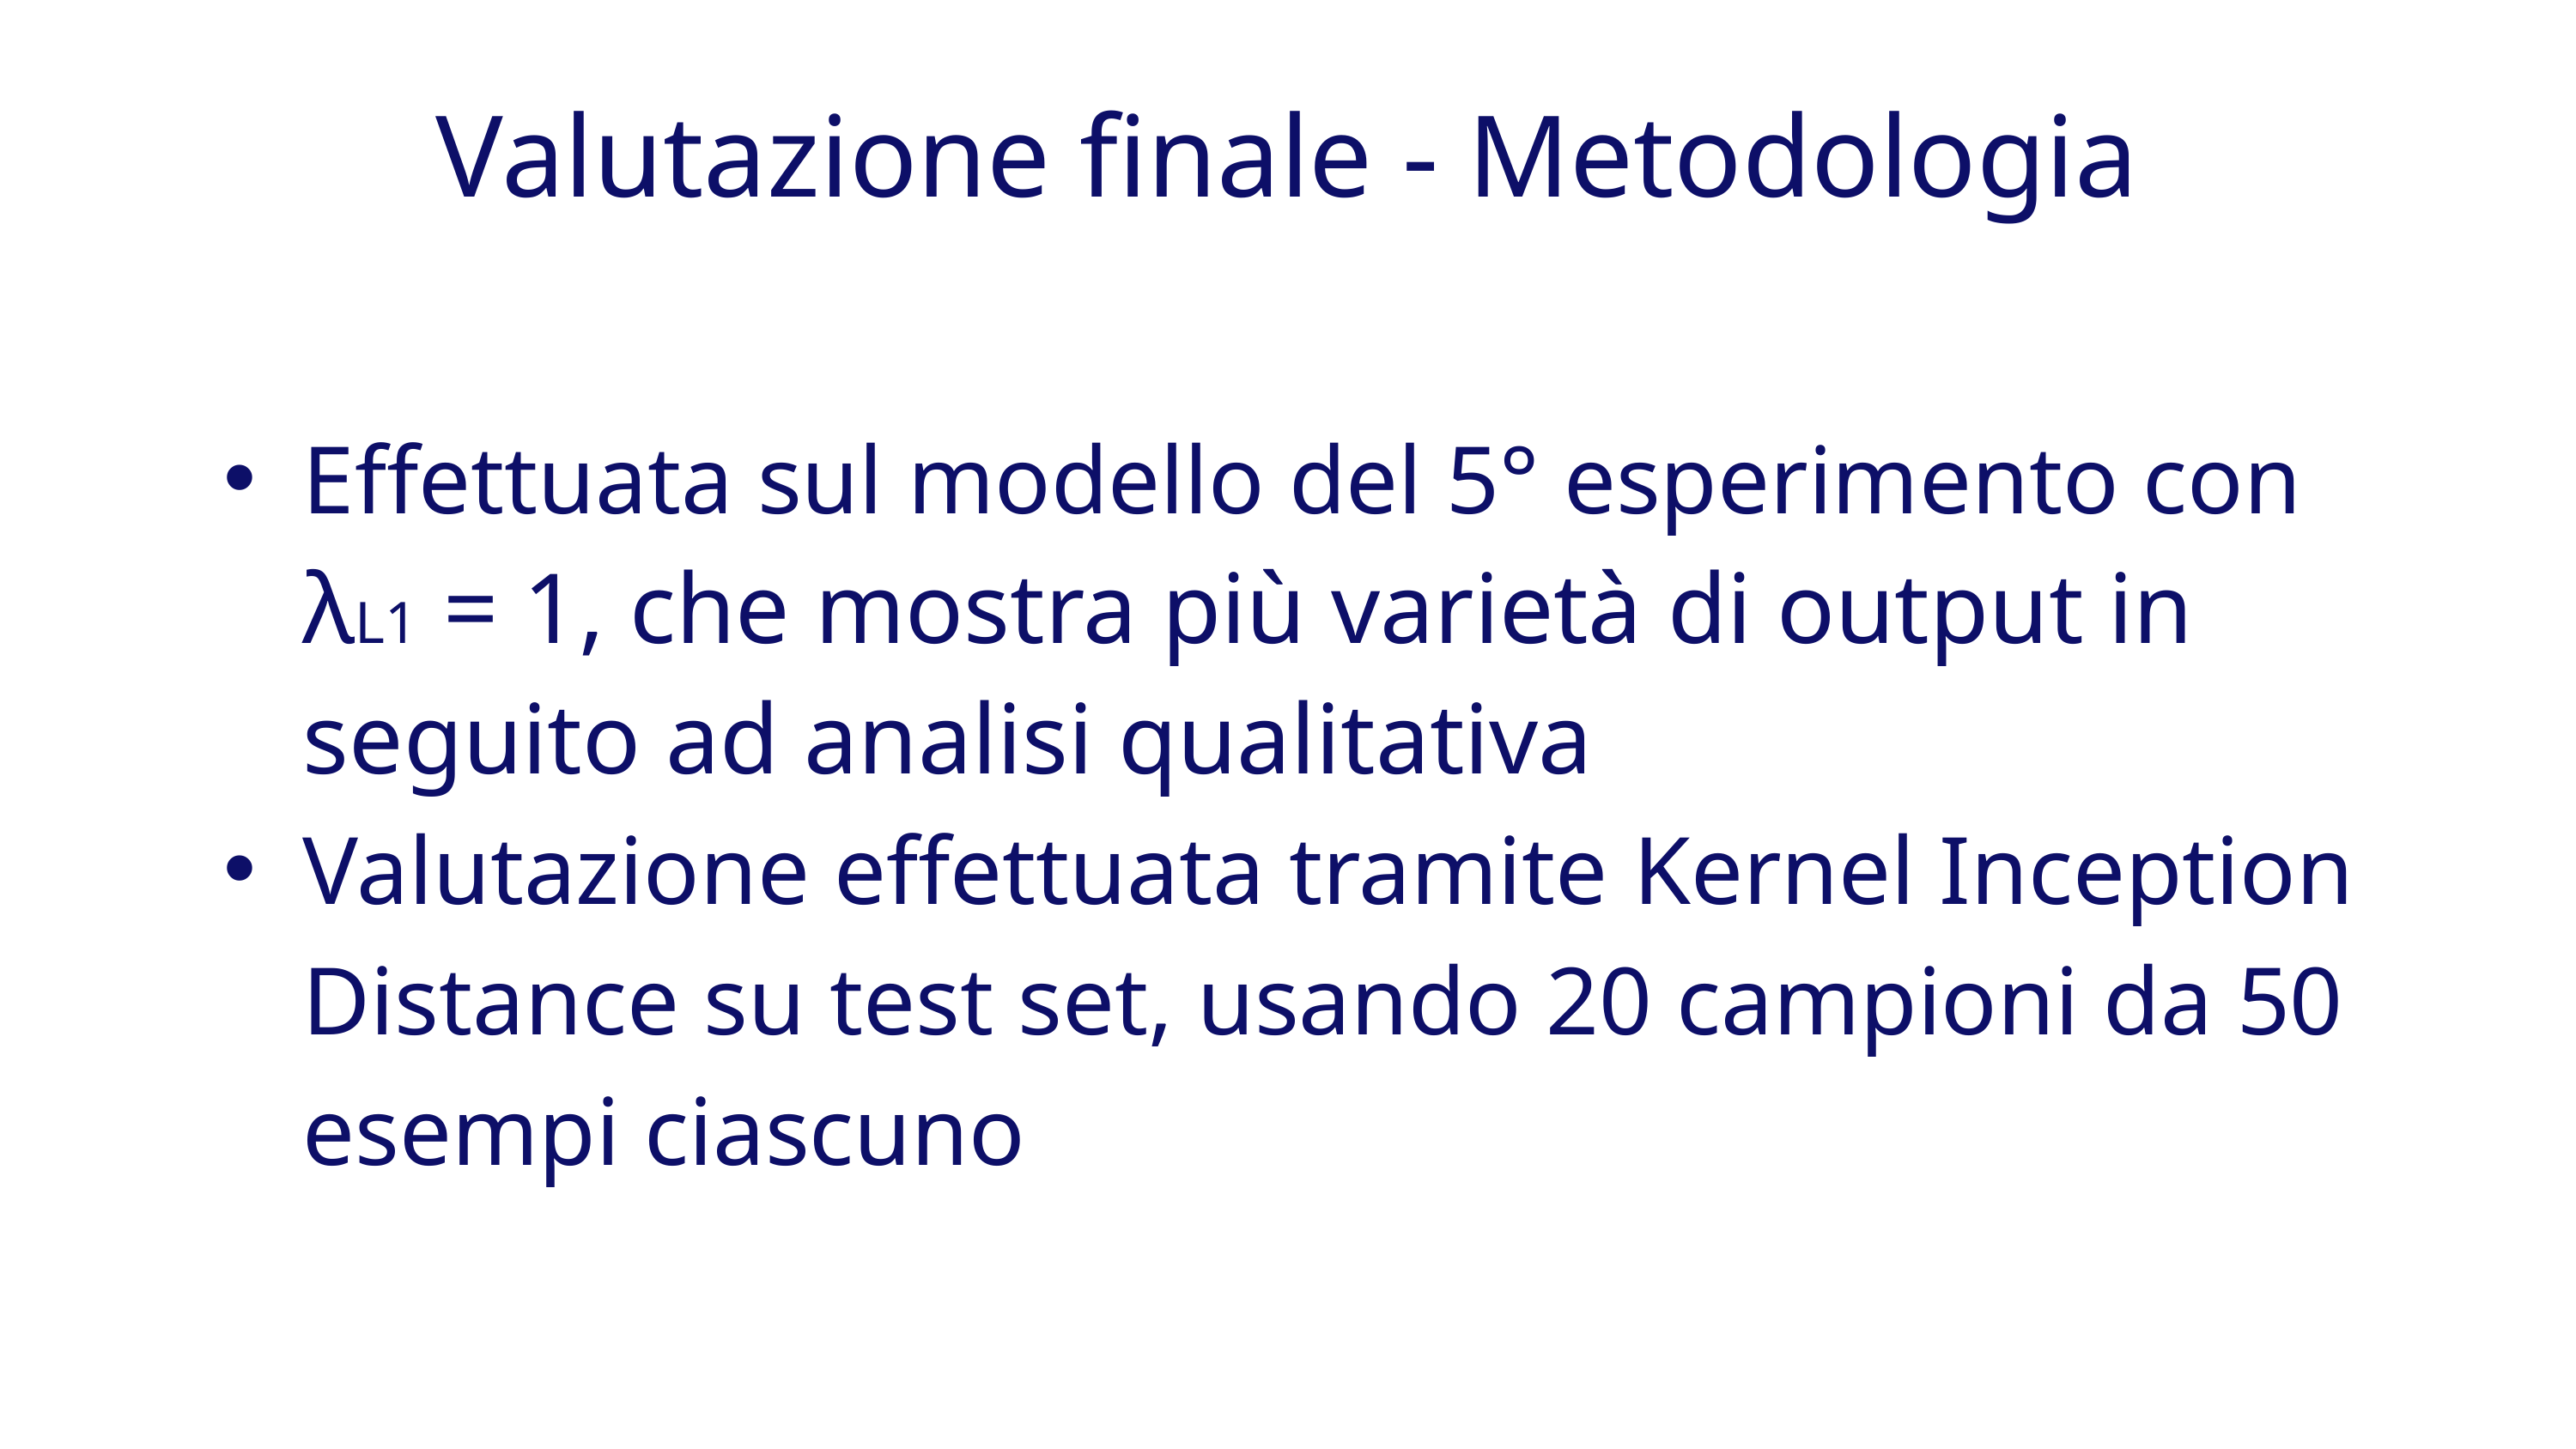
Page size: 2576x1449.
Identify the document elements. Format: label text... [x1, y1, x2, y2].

text_box Effettuata sul modello del 5° esperimento con λL1 = 1, che mostra più varietà di output in seguito ad analisi qualitativa Valutazione effettuata tramite Kernel Inception Distance su test set, usando 20 campioni da 50 esempi ciascuno [144, 402, 2432, 1184]
text_box Valutazione finale - Metodologia [299, 61, 2277, 220]
